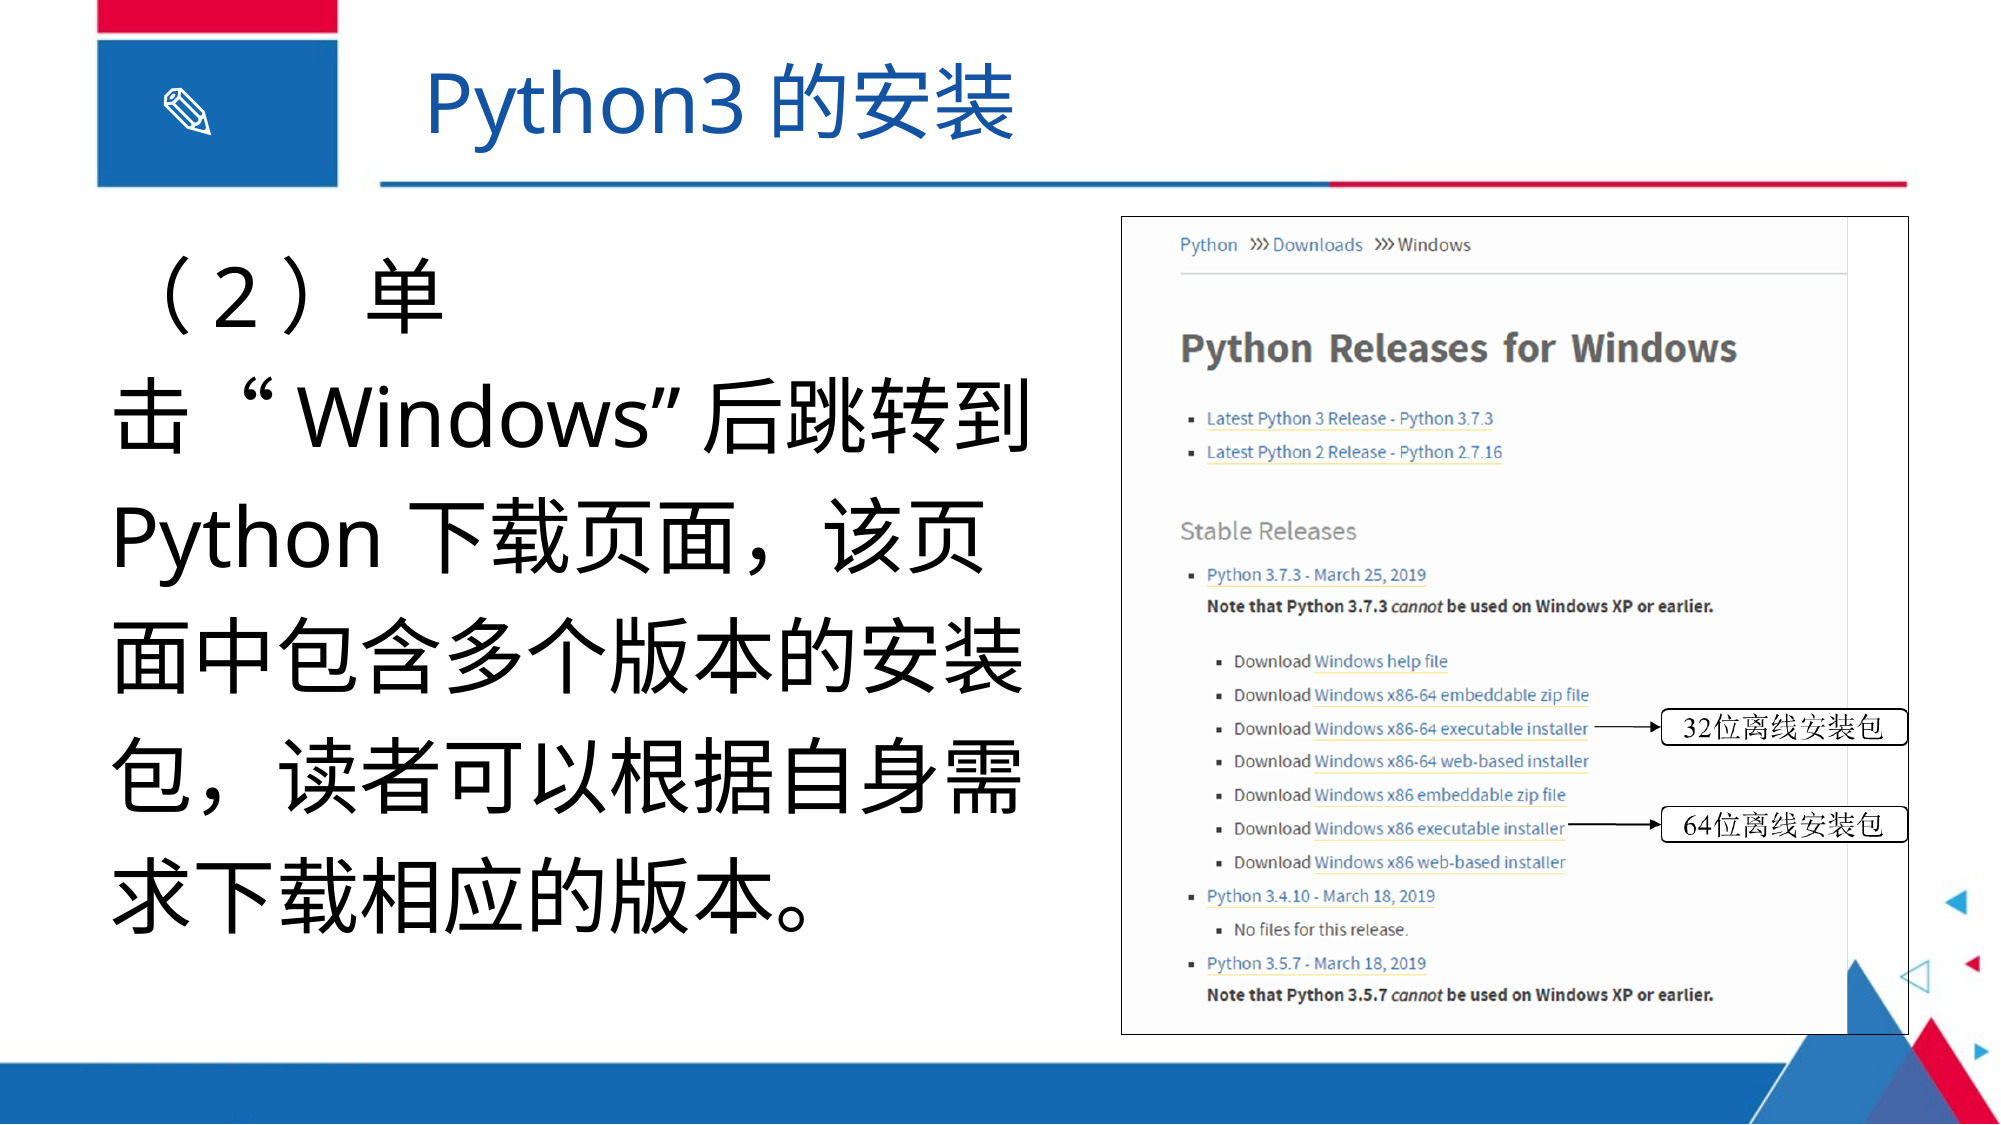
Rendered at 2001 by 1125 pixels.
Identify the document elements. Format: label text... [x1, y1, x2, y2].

text_box Python3的安装 [409, 43, 1292, 158]
picture [0, 0, 2000, 1124]
text_box （2）单击“Windows”后跳转到Python下载页面，该页面中包含多个版本的安装包，读者可以根据自身需求下载相应的版本。 [94, 216, 1063, 951]
